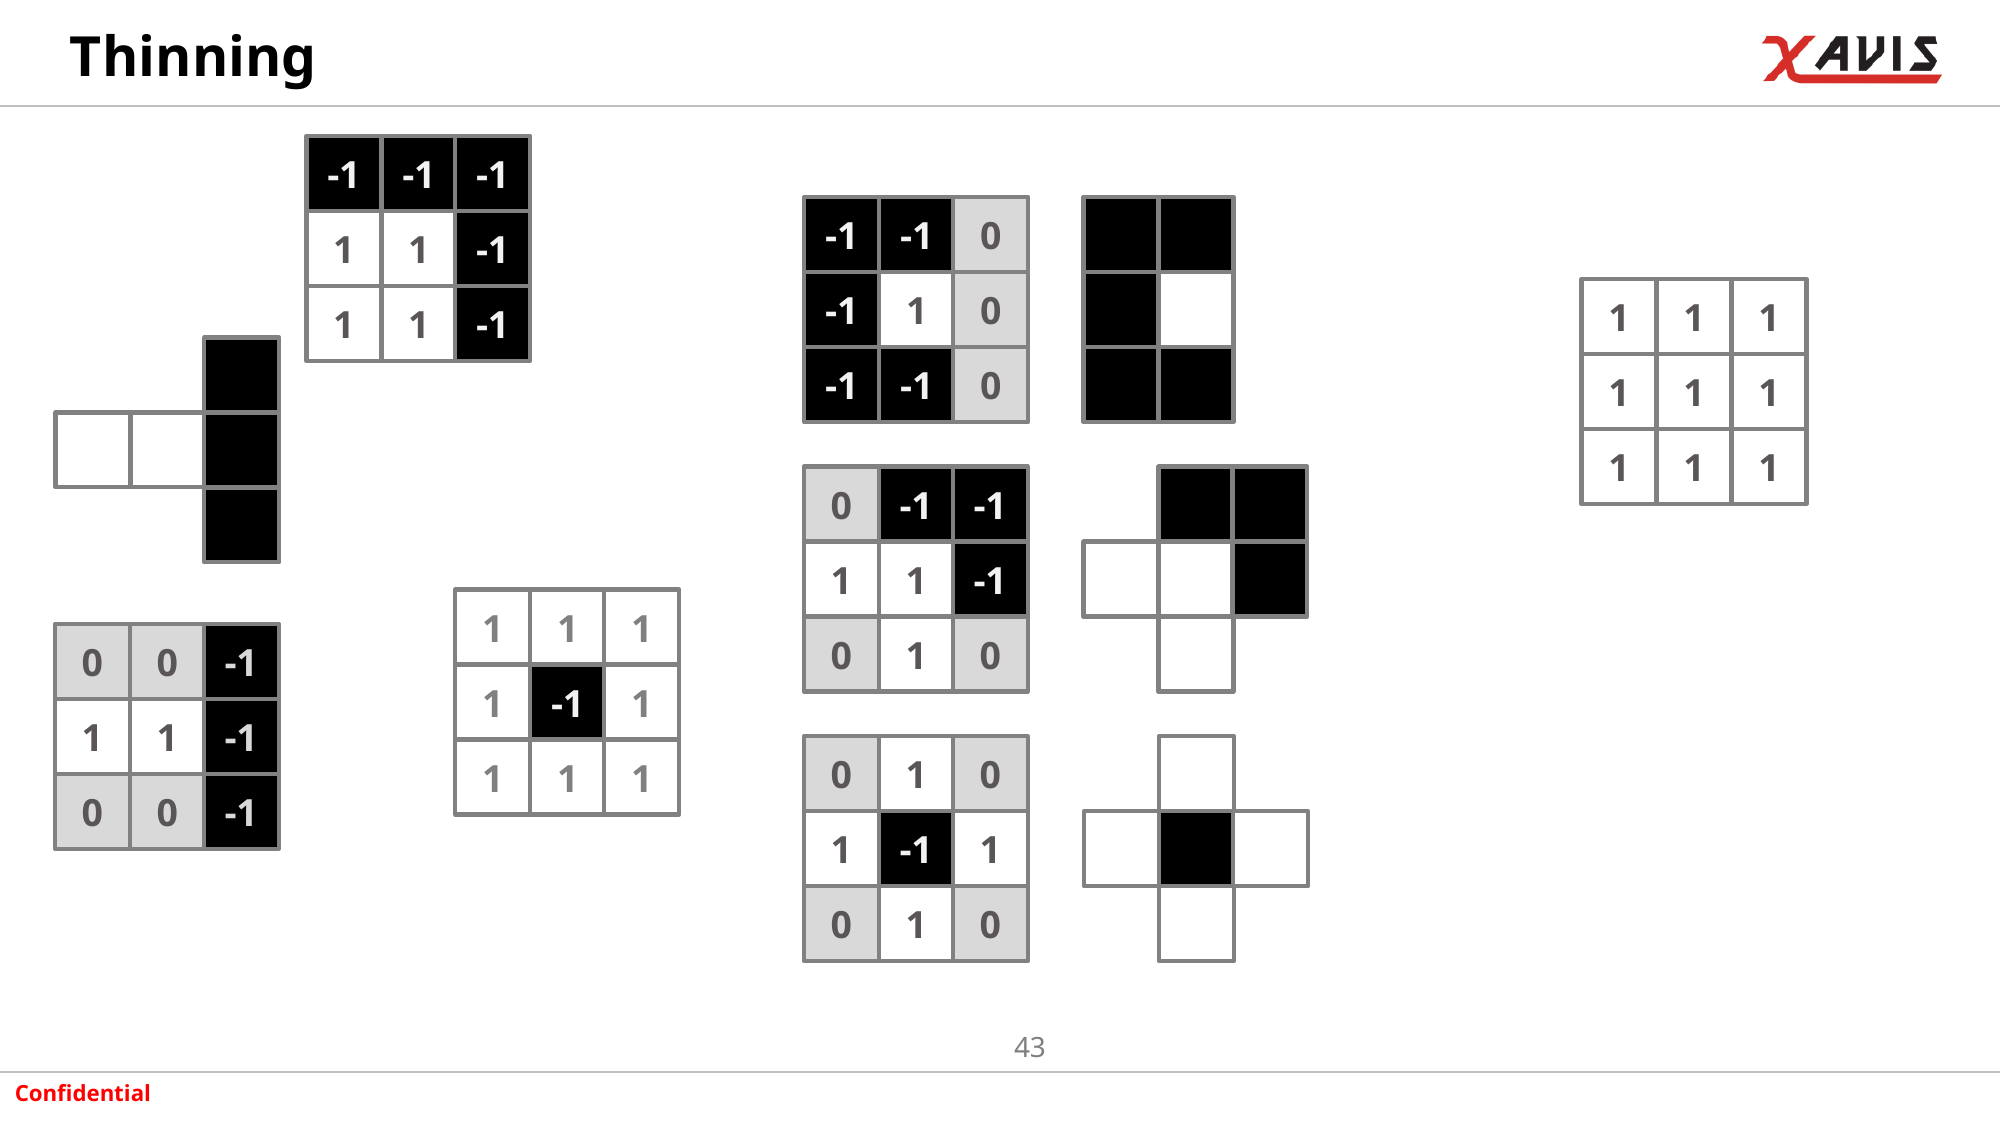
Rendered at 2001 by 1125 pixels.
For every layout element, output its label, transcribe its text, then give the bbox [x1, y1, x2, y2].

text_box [1581, 278, 1807, 505]
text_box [803, 466, 1028, 692]
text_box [455, 589, 680, 815]
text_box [803, 735, 1028, 962]
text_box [54, 623, 280, 849]
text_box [1083, 466, 1308, 692]
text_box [1083, 196, 1234, 423]
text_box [804, 196, 1029, 423]
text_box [306, 135, 531, 362]
title Thinning [55, 23, 1270, 85]
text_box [1083, 735, 1309, 962]
picture [1756, 26, 1946, 89]
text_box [55, 337, 280, 563]
